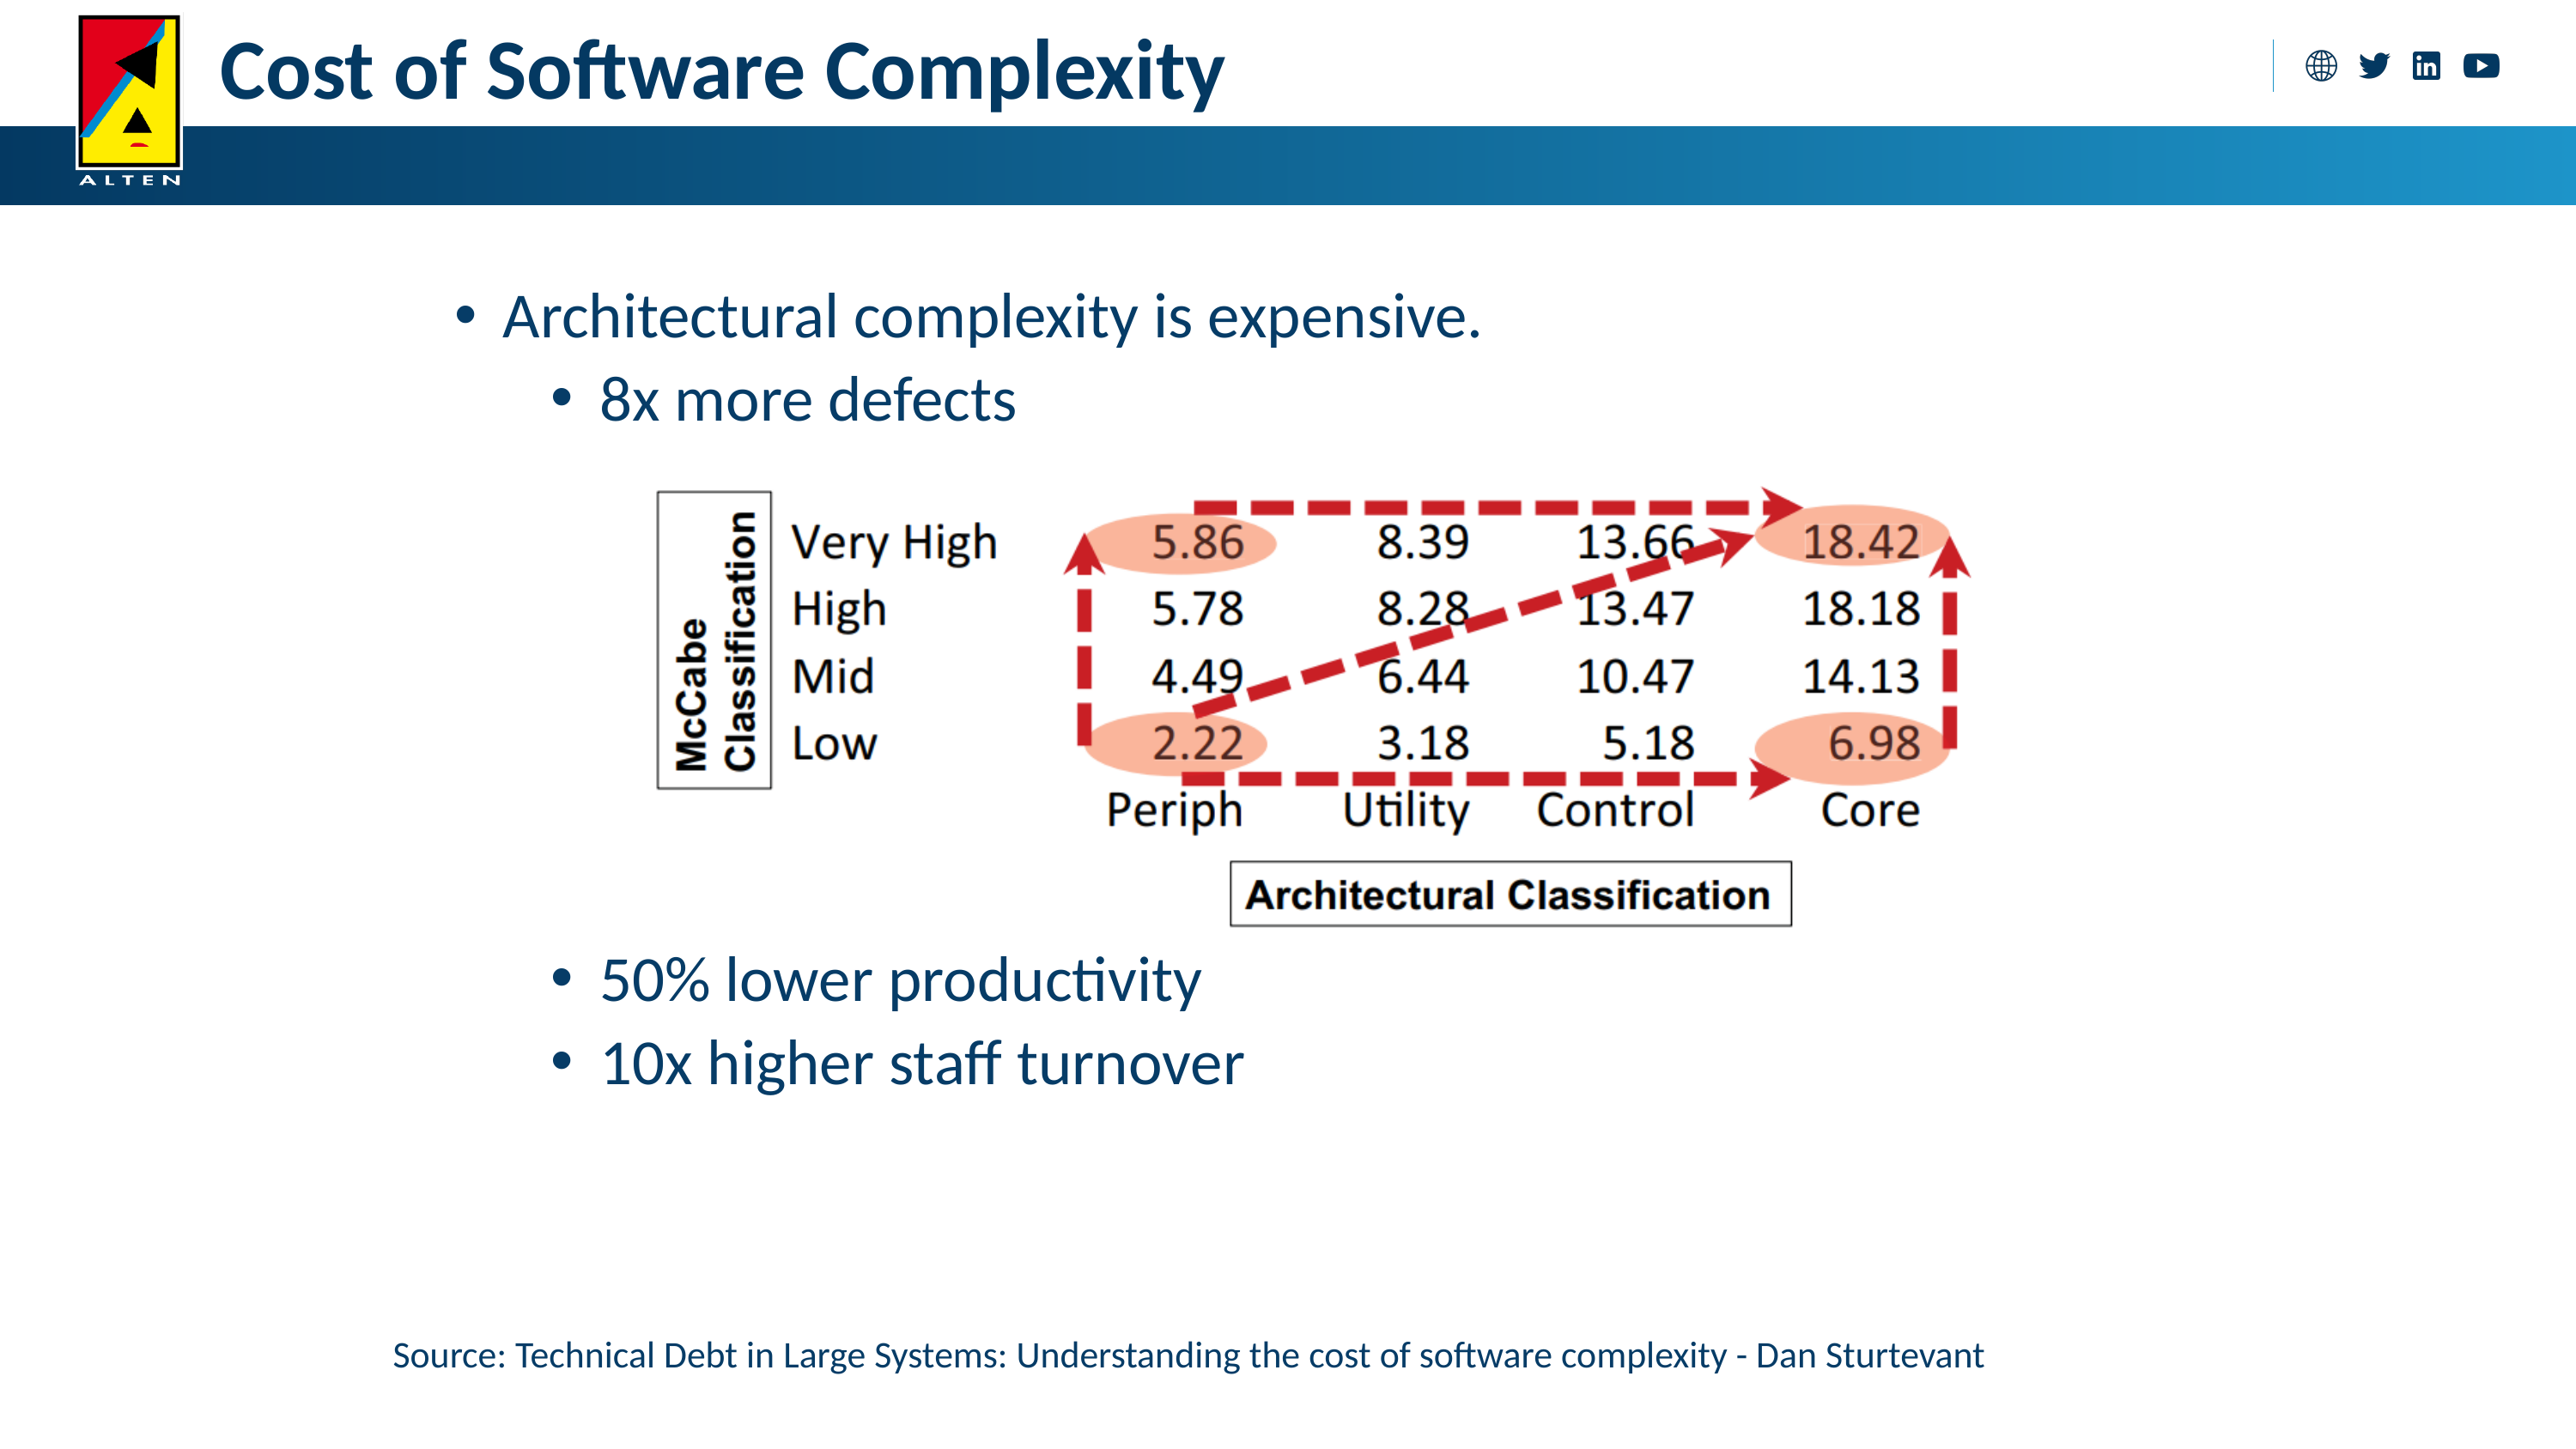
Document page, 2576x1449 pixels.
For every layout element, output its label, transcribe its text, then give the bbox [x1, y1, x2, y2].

picture [2359, 50, 2391, 82]
picture [610, 453, 2049, 947]
picture [2306, 50, 2337, 82]
picture [43, 0, 215, 213]
picture [2413, 52, 2440, 80]
picture [2464, 48, 2500, 83]
text_box Source: Technical Debt in Large Systems: Understanding the cost of software complexity - Dan Sturtevant [380, 1324, 2033, 1382]
list Cost of Software Complexity [220, 28, 2250, 102]
